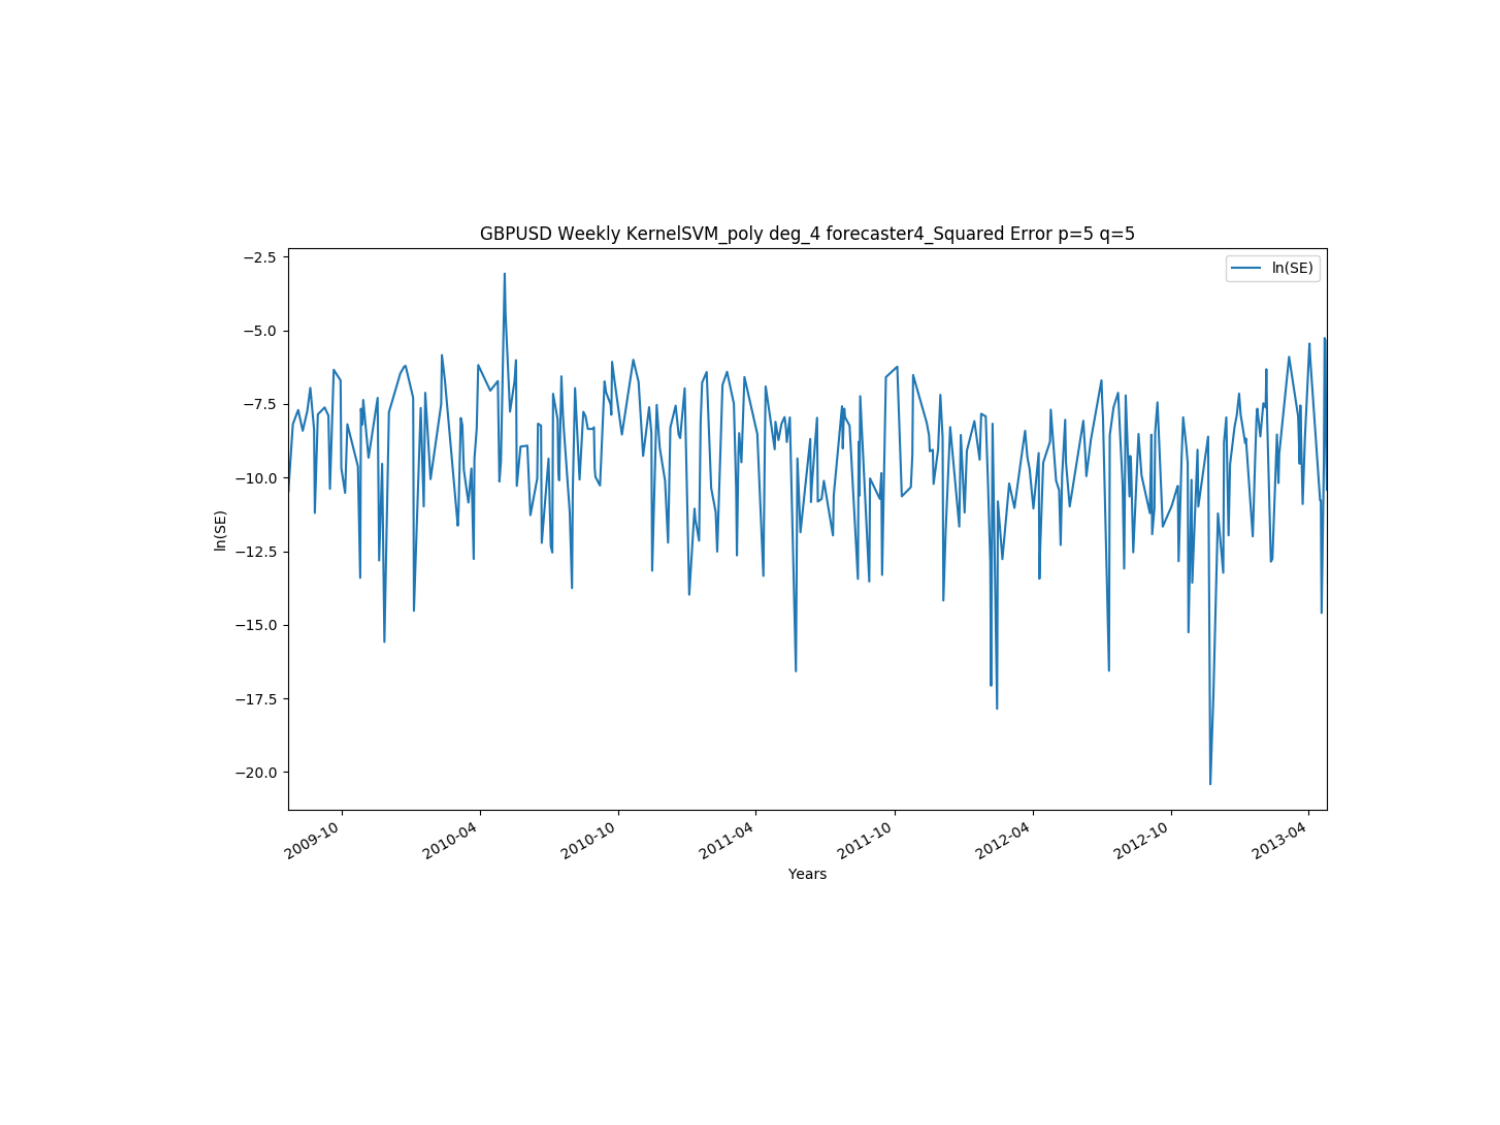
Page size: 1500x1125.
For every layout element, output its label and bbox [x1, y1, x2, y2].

picture [119, 149, 1461, 976]
